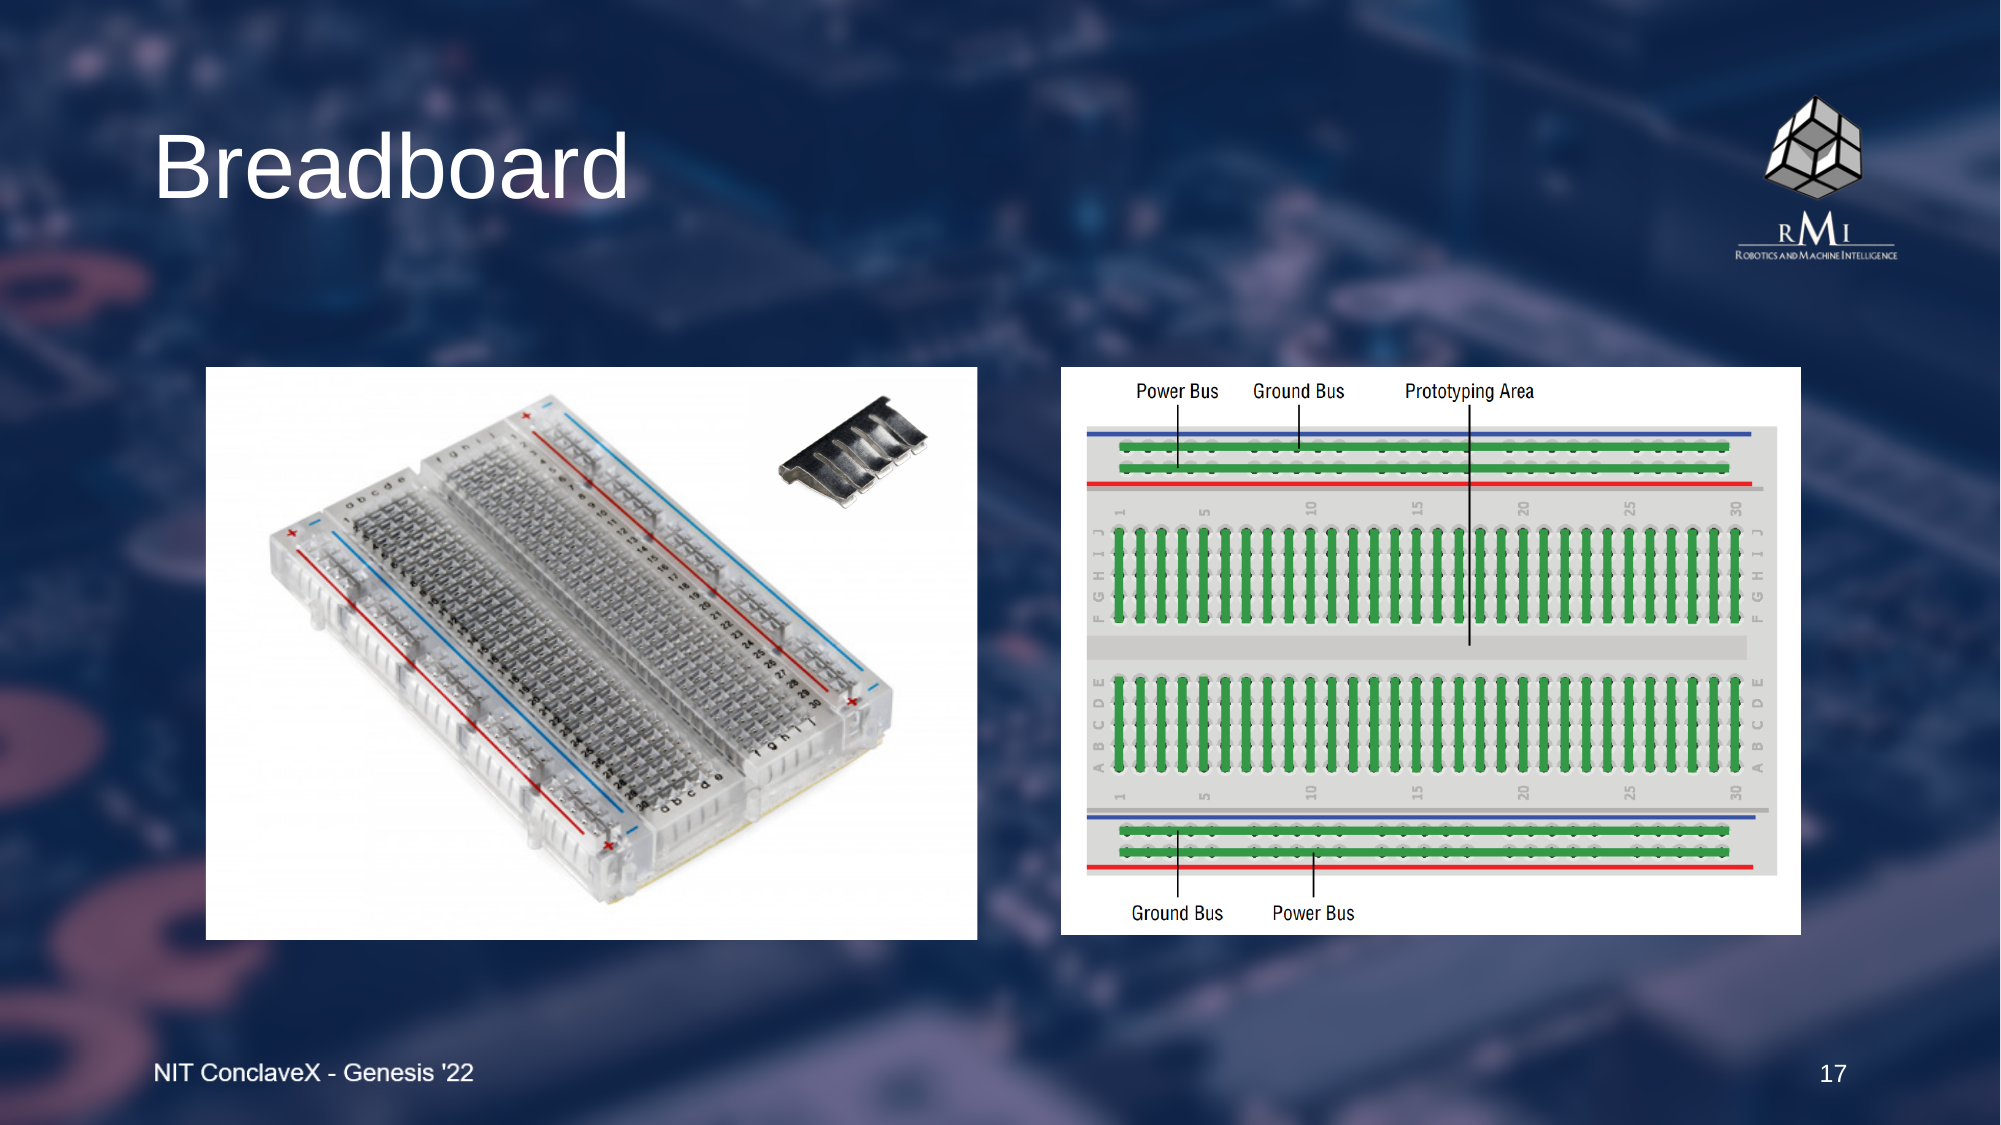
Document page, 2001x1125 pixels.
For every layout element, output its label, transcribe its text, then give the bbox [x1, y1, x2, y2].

picture [0, 0, 2001, 1125]
title Breadboard [137, 59, 1863, 278]
slide_number 17 [1412, 1042, 1863, 1103]
